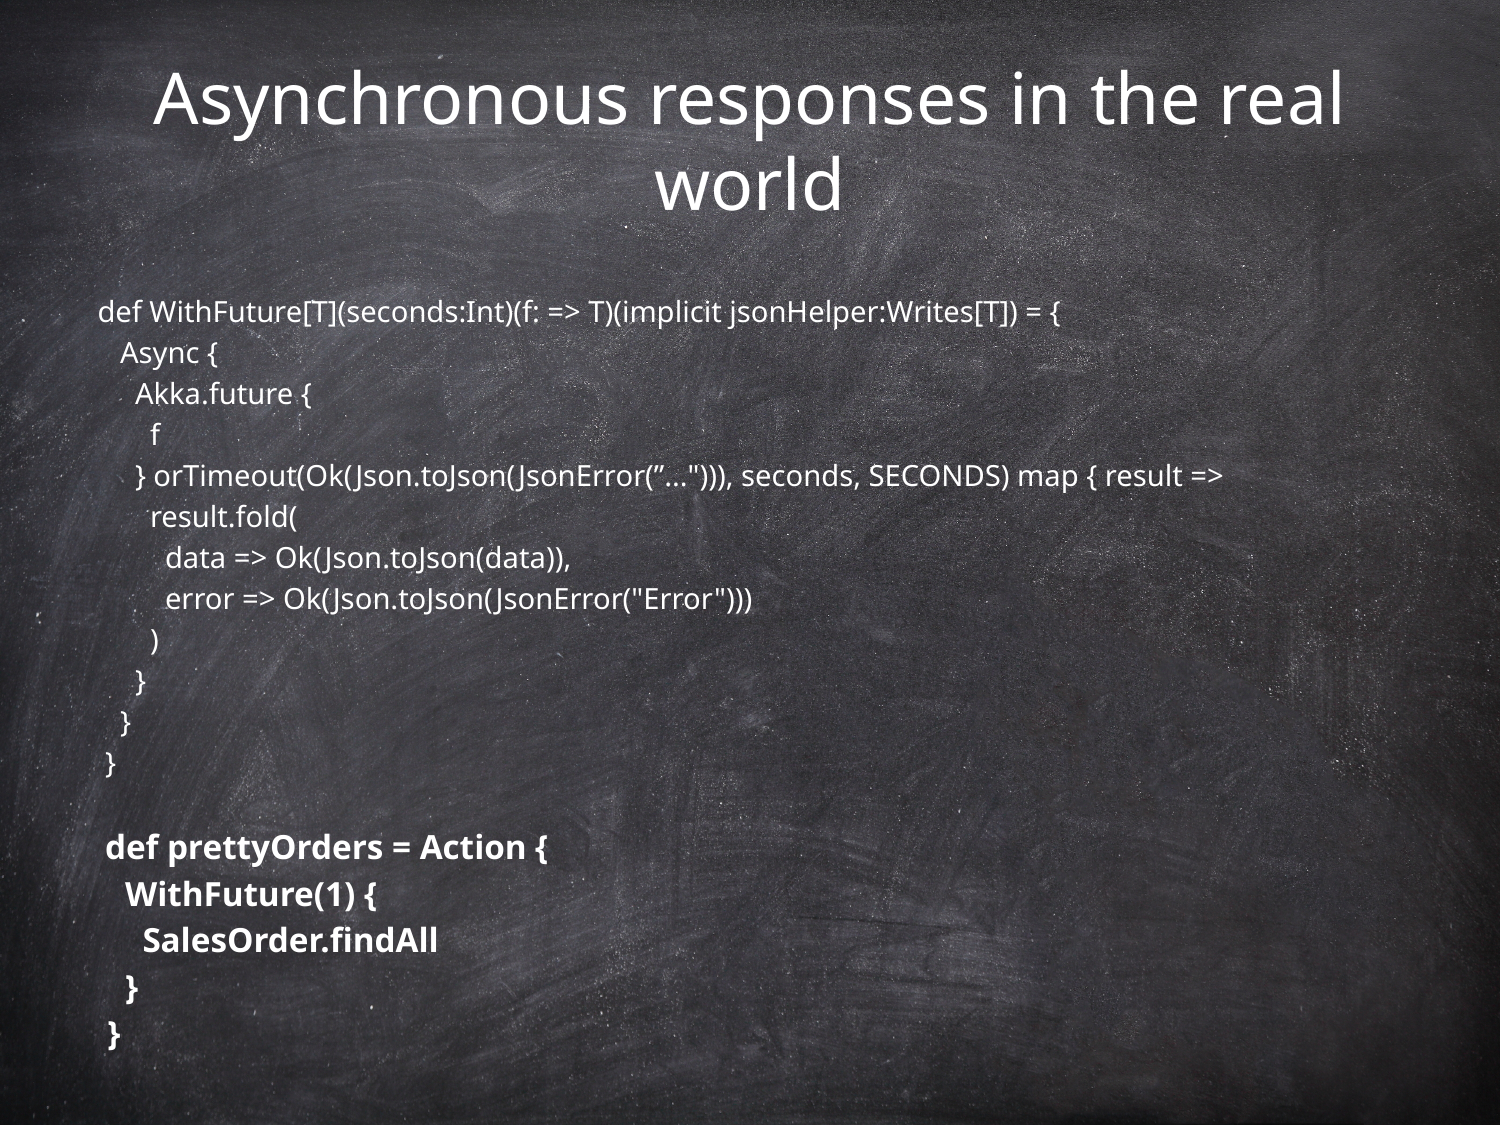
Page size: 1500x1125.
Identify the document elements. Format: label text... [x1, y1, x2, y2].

picture [0, 0, 1500, 1125]
list def WithFuture[T](seconds:Int)(f: => T)(implicit jsonHelper:Writes[T]) = { Async { Akka.future { f } orTimeout(Ok(Json.toJson(JsonError(”..."))), seconds, SECONDS) map { result => result.fold( data => Ok(Json.toJson(data)), error => Ok(Json.toJson(JsonError("Error"))) ) } } } def prettyOrders = Action { WithFuture(1) { SalesOrder.findAll } } [75, 286, 1425, 1094]
title Asynchronous responses in the real world [75, 45, 1425, 233]
